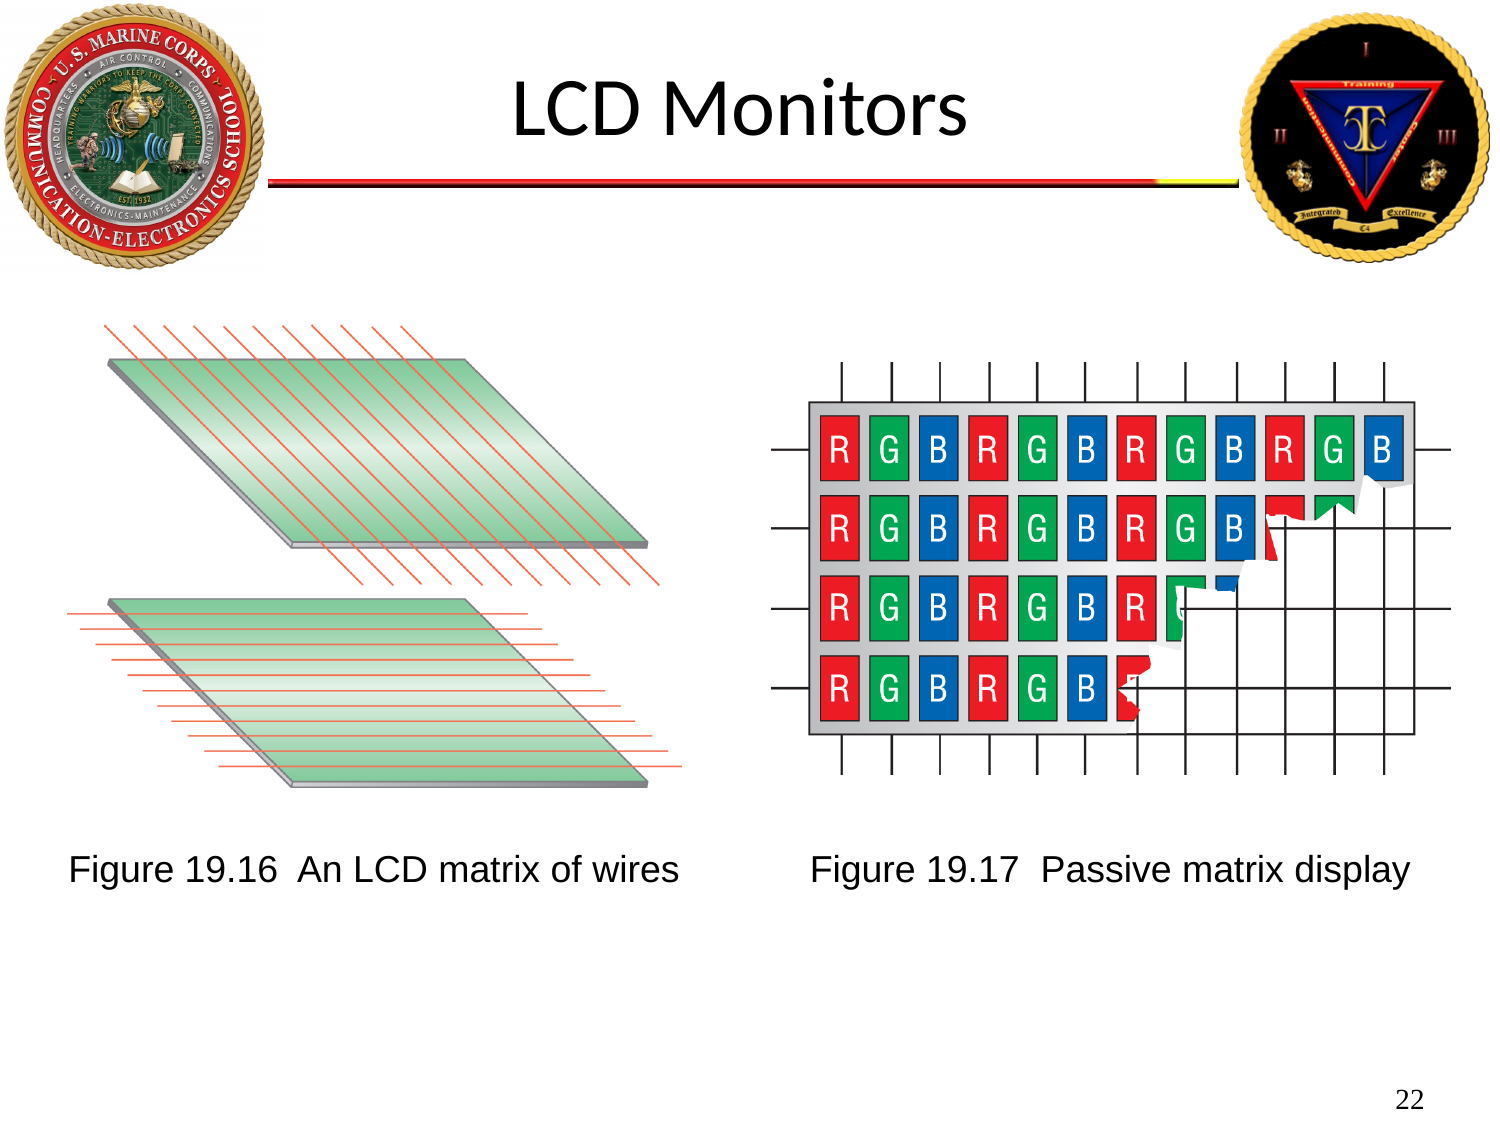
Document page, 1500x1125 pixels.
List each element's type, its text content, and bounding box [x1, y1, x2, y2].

text_box Figure 19.17 Passive matrix display [795, 837, 1427, 898]
title LCD Monitors [75, 45, 1425, 233]
picture [0, 0, 268, 274]
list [67, 324, 682, 788]
picture [770, 362, 1451, 776]
text_box Figure 19.16 An LCD matrix of wires [53, 837, 696, 898]
picture [1239, 12, 1490, 263]
